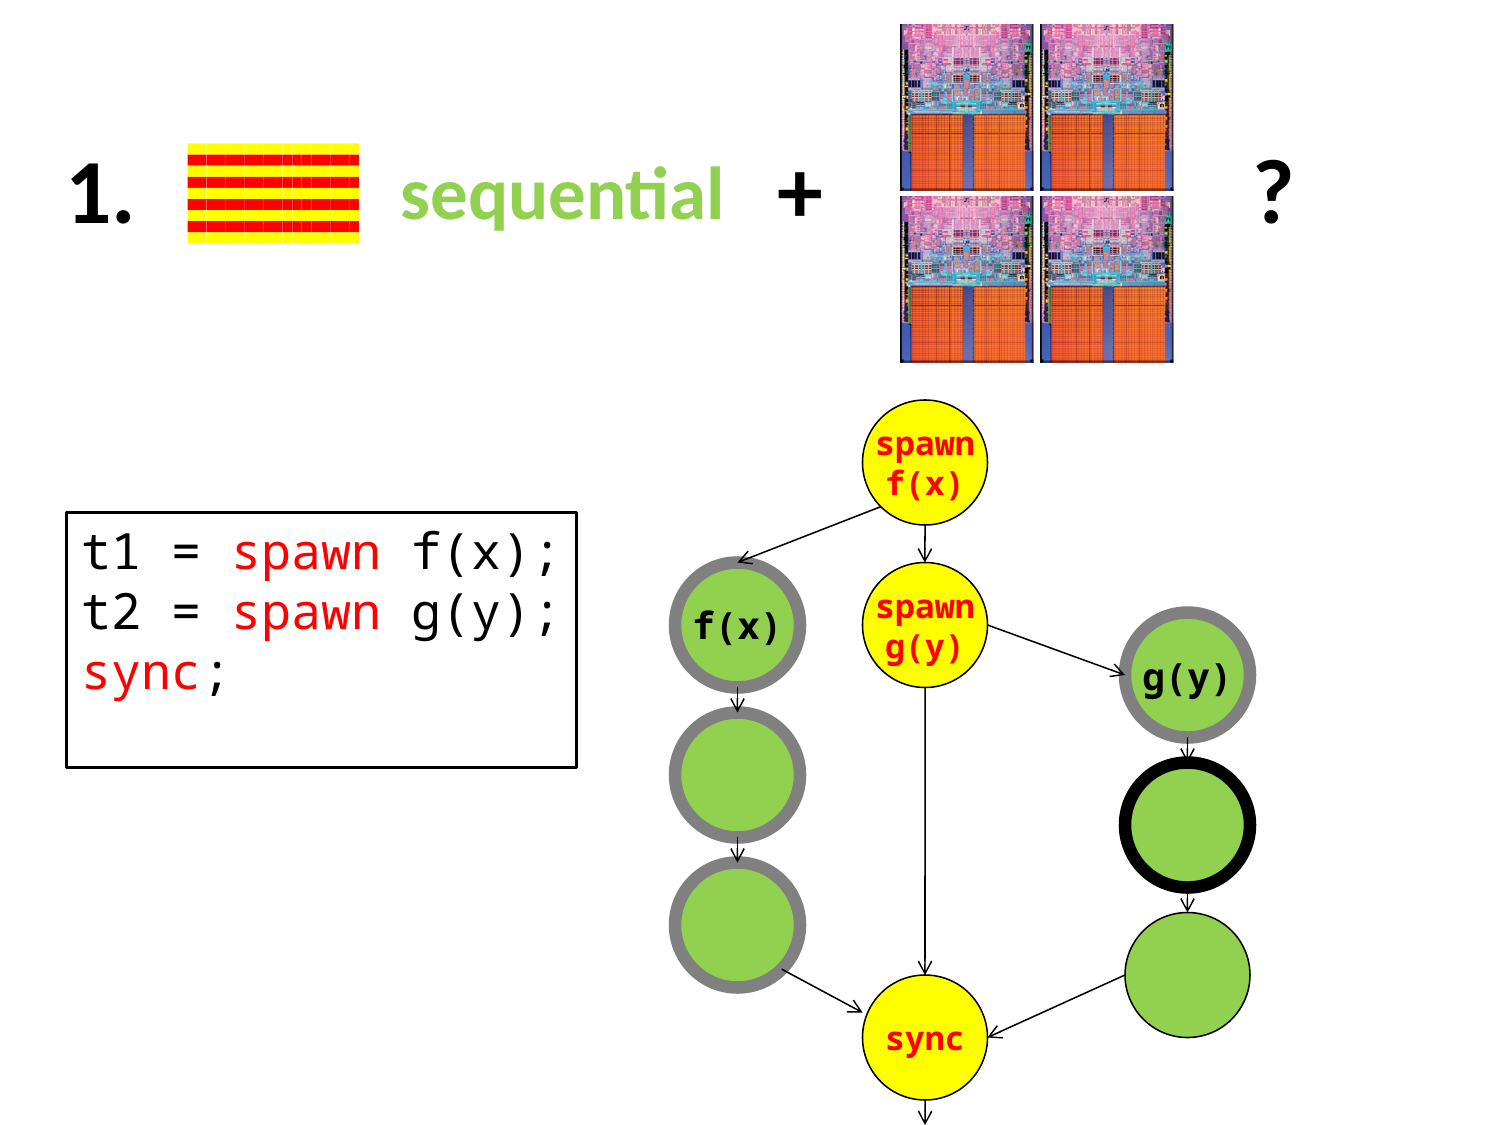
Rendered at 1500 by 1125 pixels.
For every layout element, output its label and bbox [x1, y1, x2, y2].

text_box [762, 124, 839, 250]
text_box [862, 912, 1251, 1100]
text_box [675, 462, 838, 688]
text_box [675, 862, 801, 988]
text_box [675, 712, 801, 838]
text_box [1125, 762, 1251, 888]
text_box [800, 950, 844, 1032]
text_box [862, 562, 1251, 738]
text_box [1237, 124, 1311, 250]
text_box [862, 399, 988, 526]
text_box [899, 24, 1175, 363]
text_box [66, 512, 577, 768]
text_box [50, 124, 152, 250]
text_box [187, 137, 761, 244]
